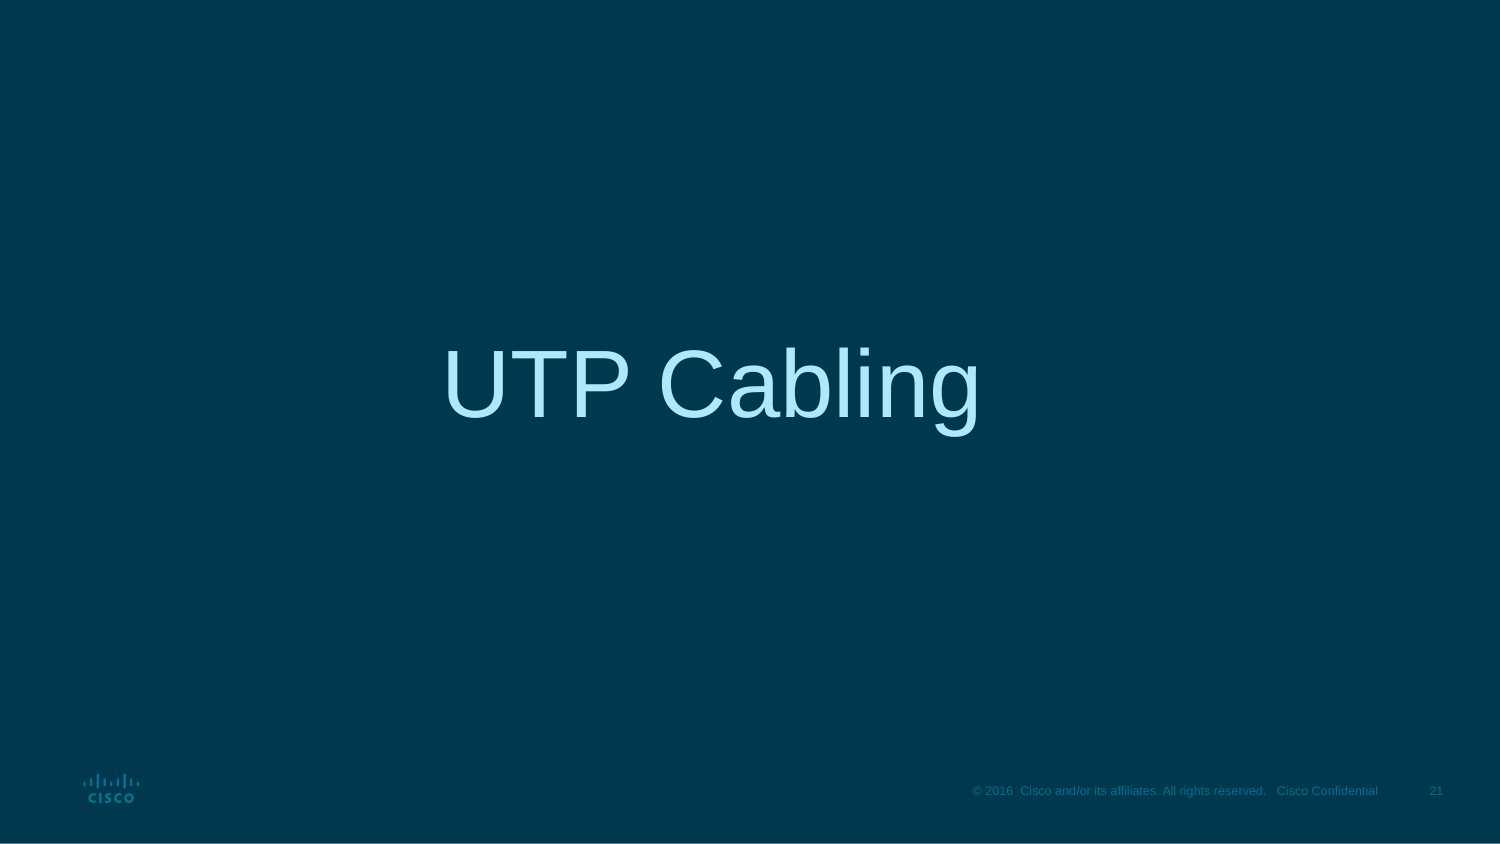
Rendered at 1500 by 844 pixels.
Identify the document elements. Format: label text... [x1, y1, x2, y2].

title UTP Cabling [68, 293, 1356, 446]
